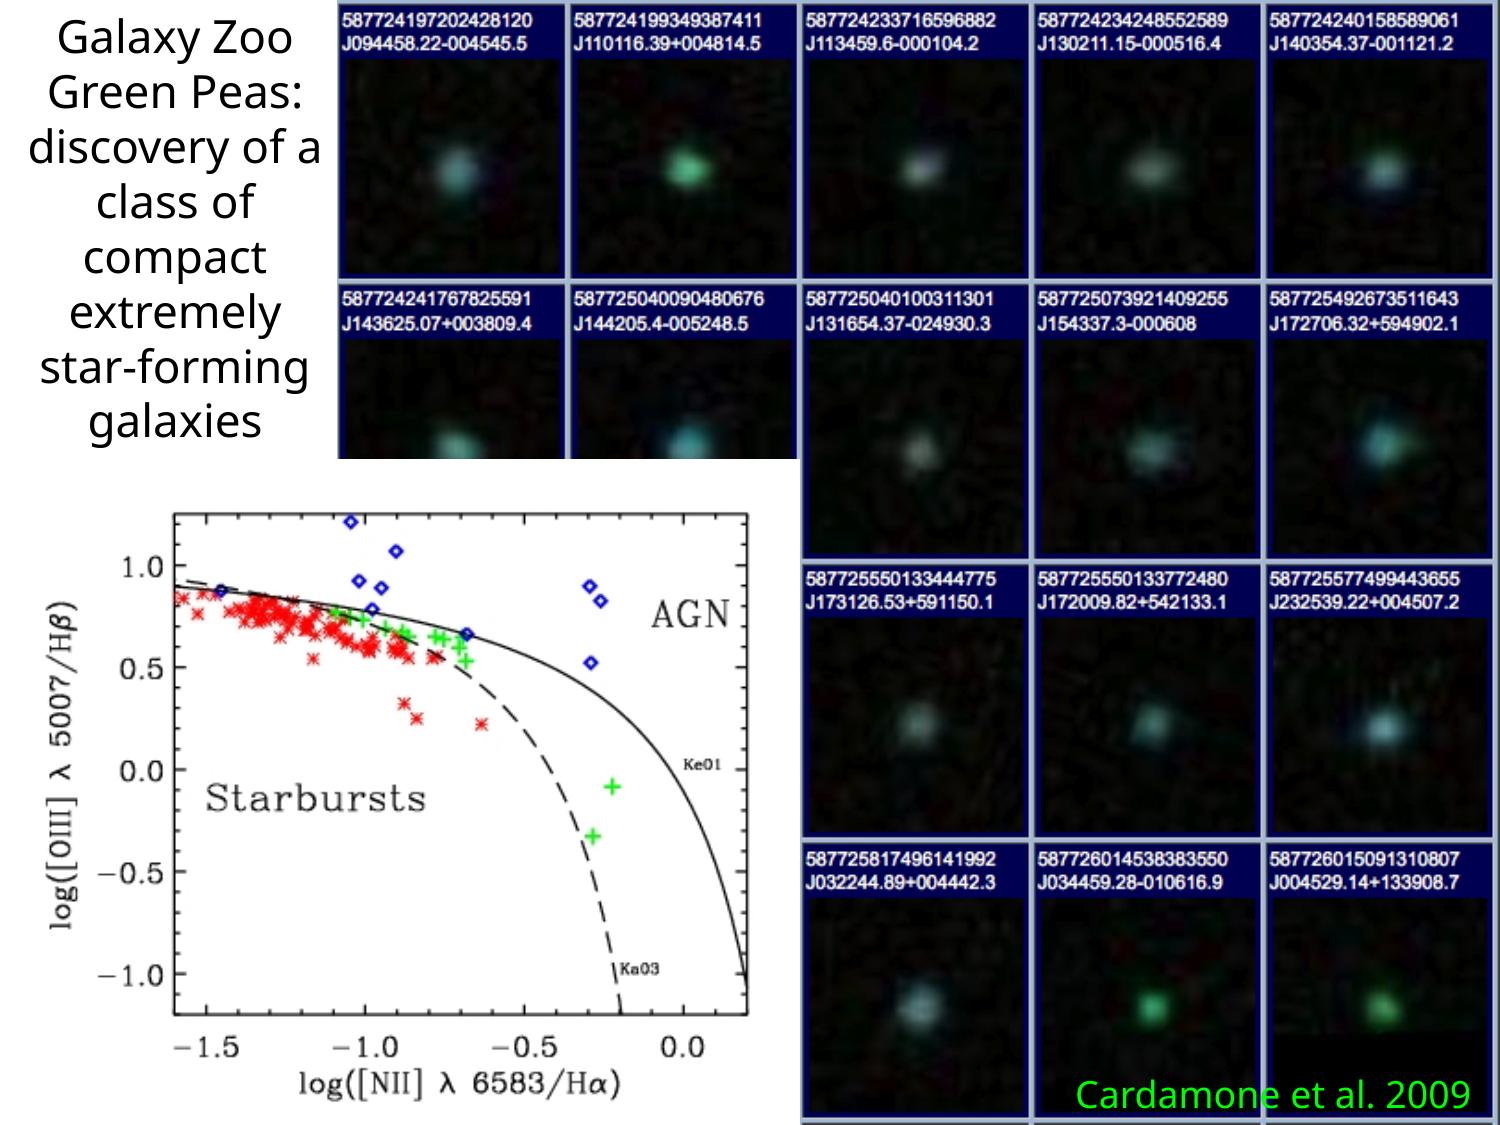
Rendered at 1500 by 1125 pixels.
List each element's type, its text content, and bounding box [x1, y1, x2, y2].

picture [0, 0, 1500, 1125]
text_box Galaxy Zoo Green Peas: discovery of a class of compact extremely star-forming galaxies [0, 0, 334, 455]
